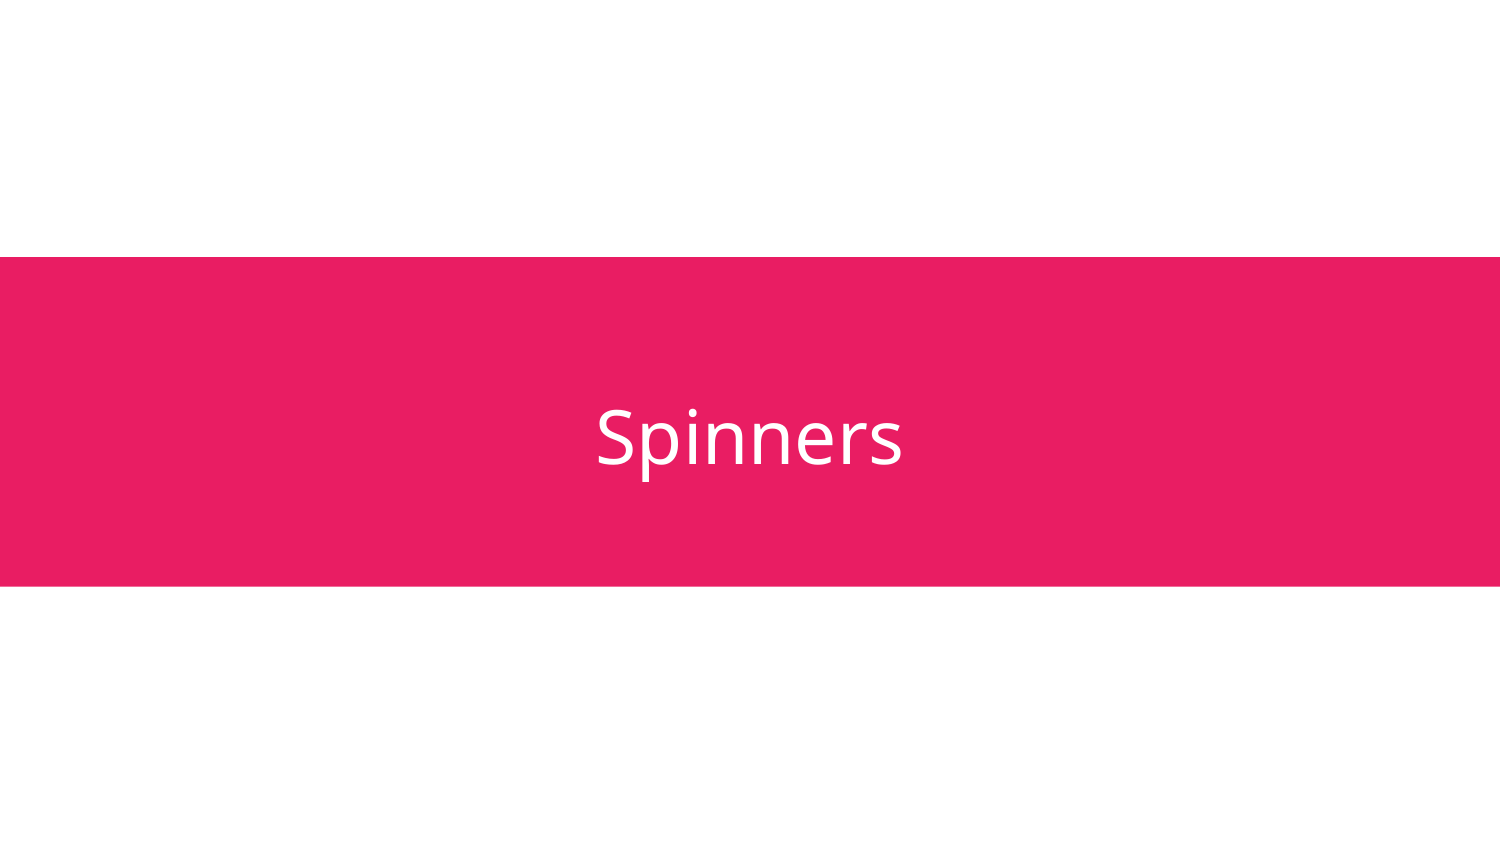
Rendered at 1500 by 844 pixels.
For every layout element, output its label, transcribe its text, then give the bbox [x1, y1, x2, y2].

title Spinners [70, 309, 1430, 559]
